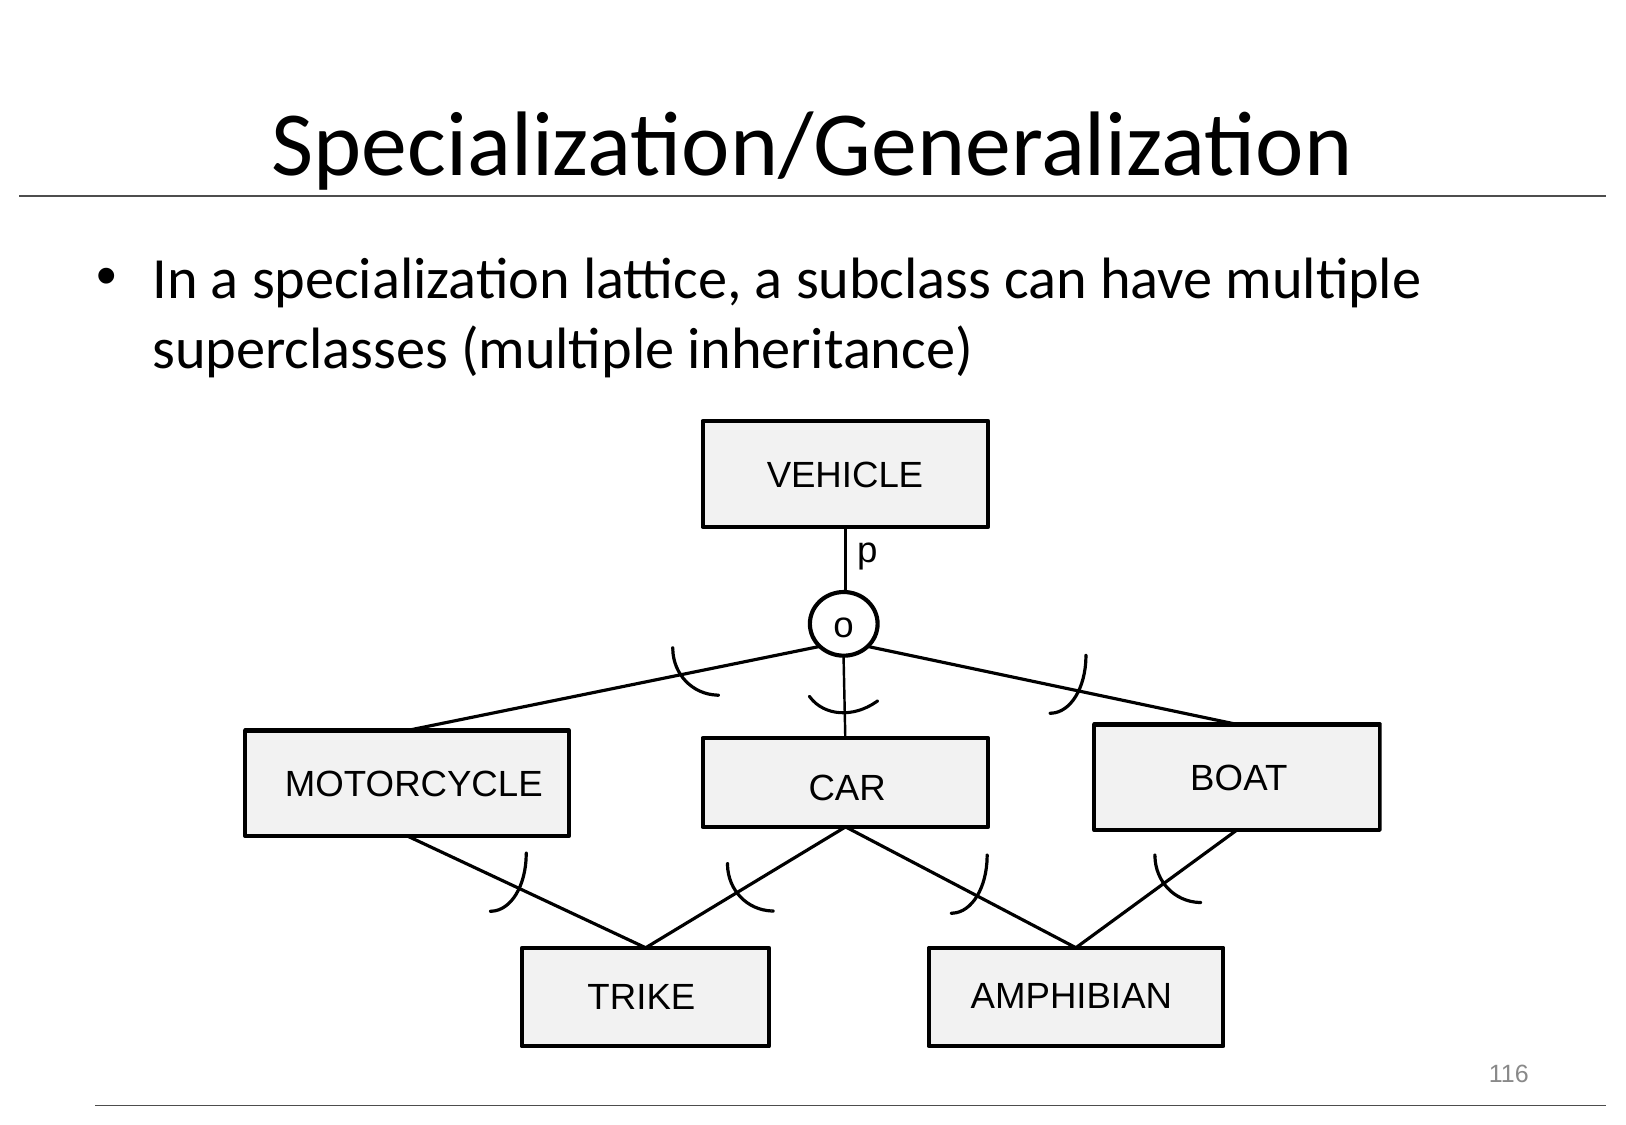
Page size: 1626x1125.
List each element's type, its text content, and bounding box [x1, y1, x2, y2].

list In a specialization lattice, a subclass can have multiple superclasses (multiple inheritance) [81, 232, 1544, 423]
slide_number 116 [1164, 1042, 1544, 1103]
picture [242, 418, 1382, 1070]
title Specialization/Generalization [81, 45, 1544, 232]
